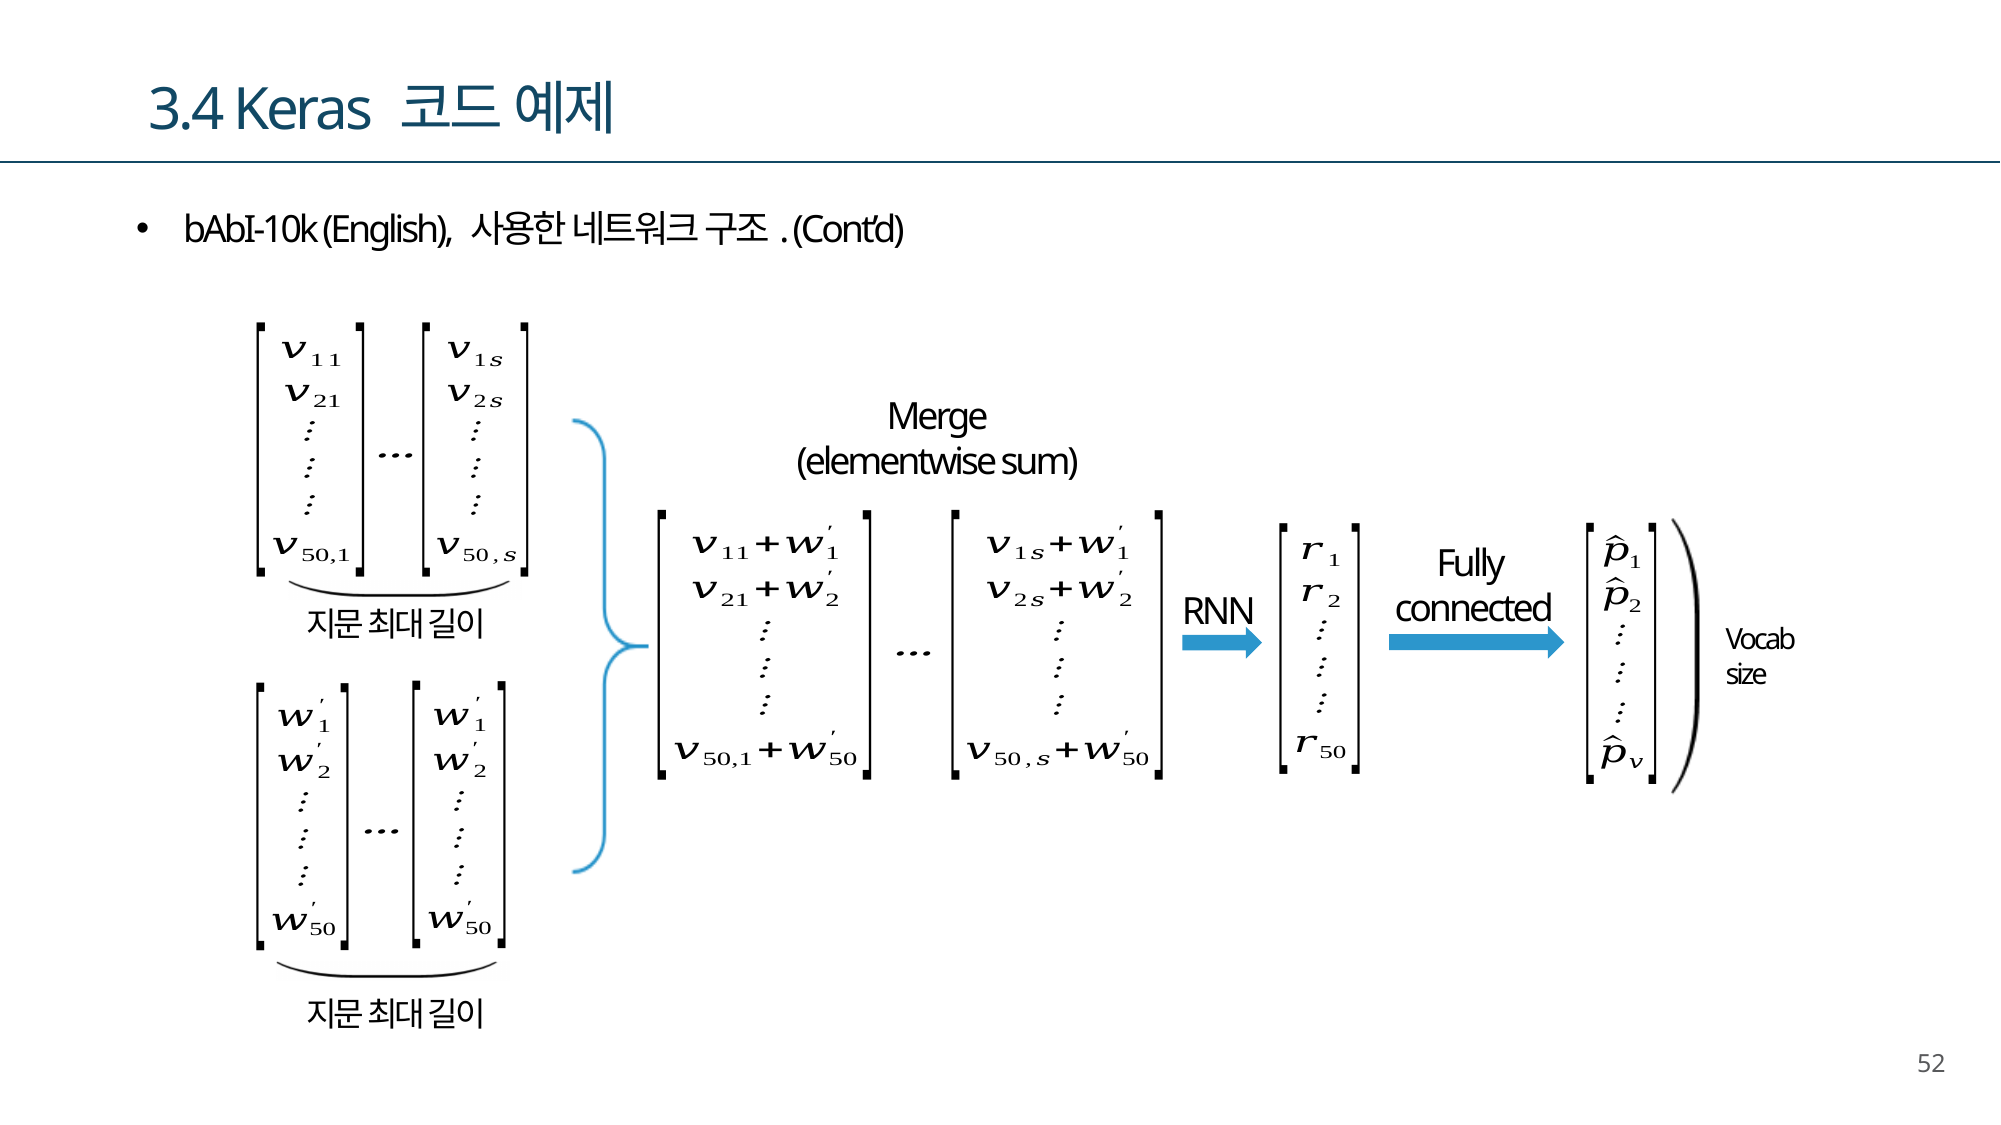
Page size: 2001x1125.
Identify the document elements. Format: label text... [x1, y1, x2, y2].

picture [288, 472, 522, 706]
text_box [1389, 625, 1565, 659]
picture [276, 854, 510, 1087]
text_box bAbI-10k (English), 사용한 네트워크 구조. (Cont’d) [121, 174, 1818, 258]
picture [1669, 518, 1705, 810]
text_box Vocab size [1710, 613, 1812, 698]
text_box [1182, 626, 1262, 659]
picture [542, 378, 674, 906]
text_box RNN [1167, 579, 1271, 640]
text_box Merge (elementwise sum) [743, 385, 1132, 490]
text_box Fully connected [1379, 531, 1569, 636]
text_box 3.4 Keras 코드 예제 [134, 63, 646, 149]
